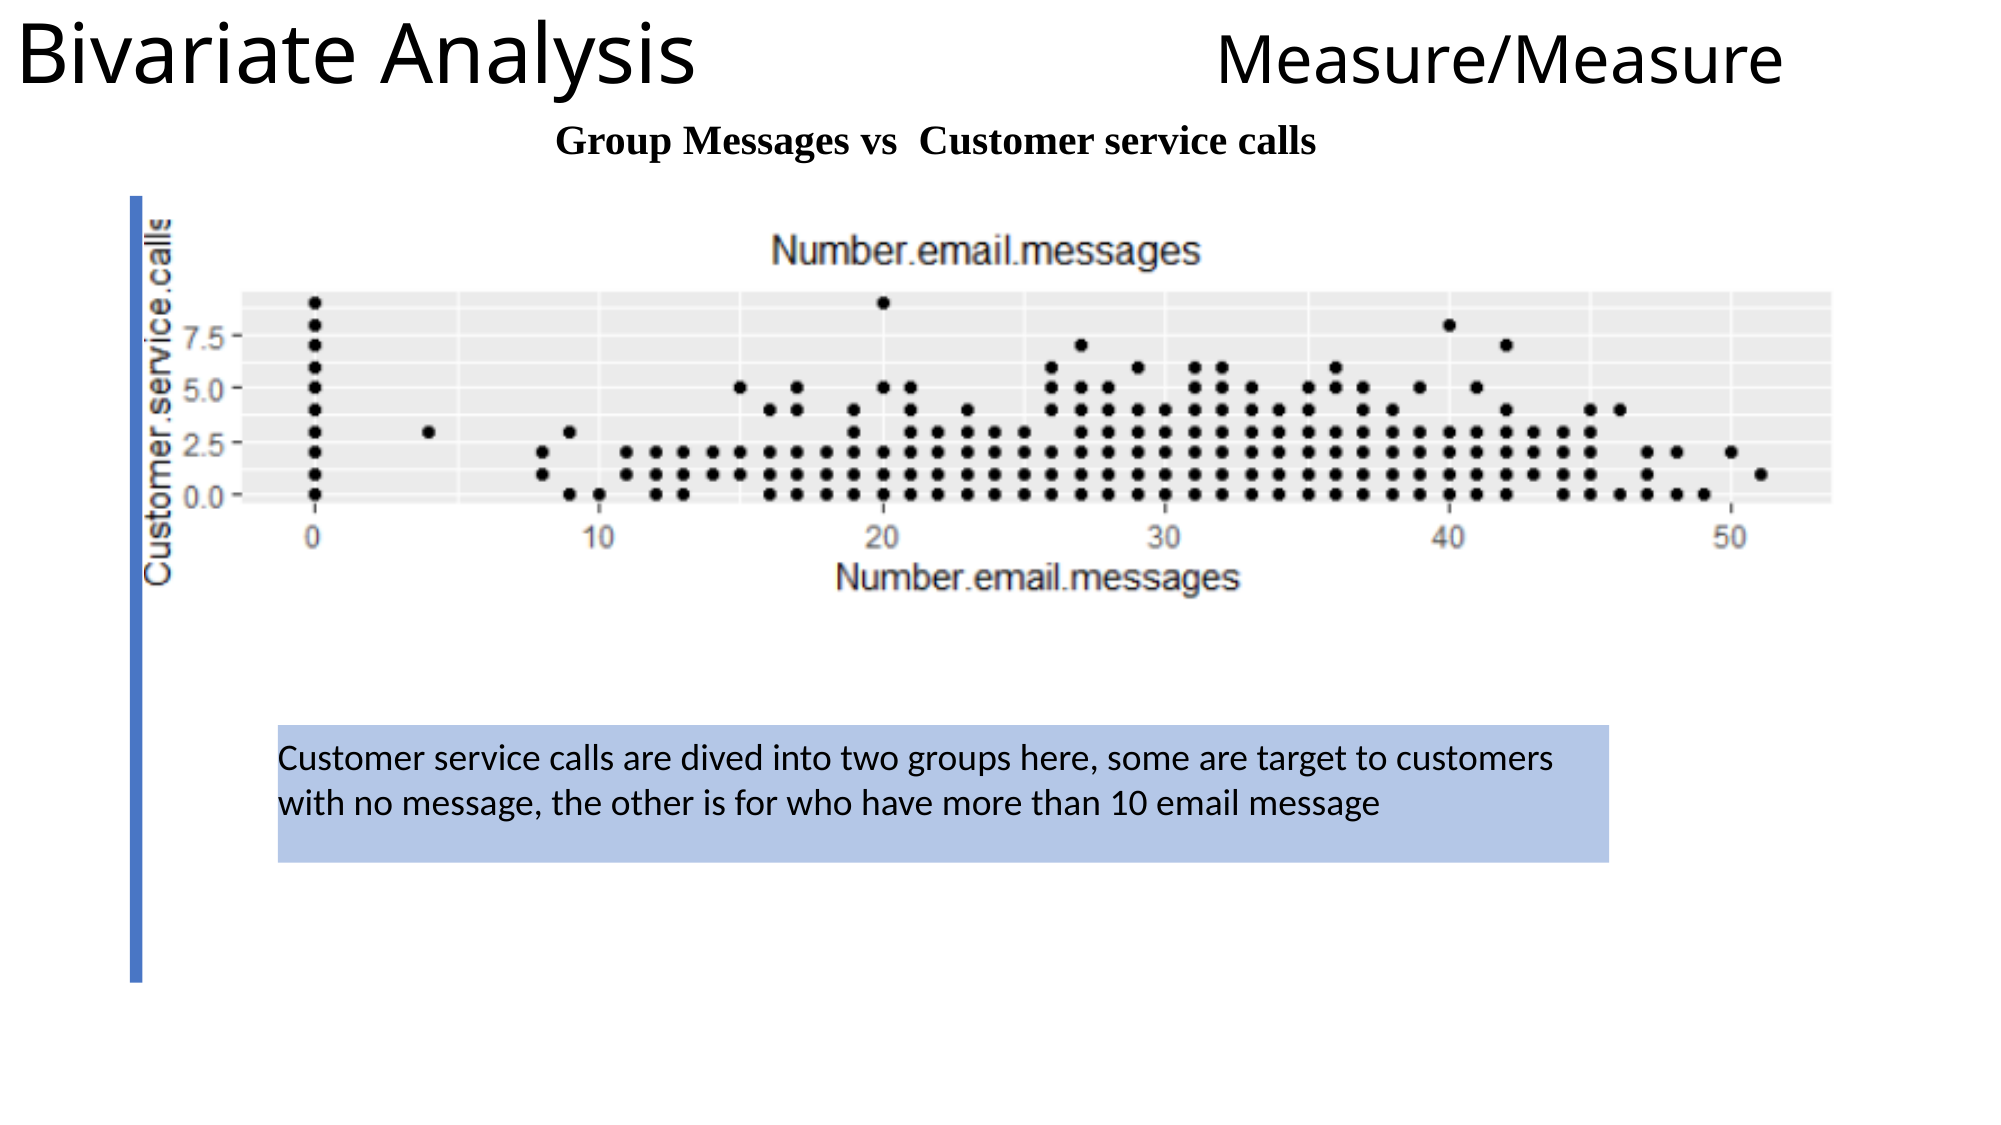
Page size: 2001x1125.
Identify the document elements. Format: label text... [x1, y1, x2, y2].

picture [144, 209, 1845, 606]
list Group Messages vs Customer service calls [369, 109, 1518, 171]
title Bivariate Analysis Measure/Measure [0, 0, 2000, 109]
list Customer service calls are dived into two groups here, some are target to customers with no message, the other is for who have more than 10 email message [277, 725, 1610, 863]
